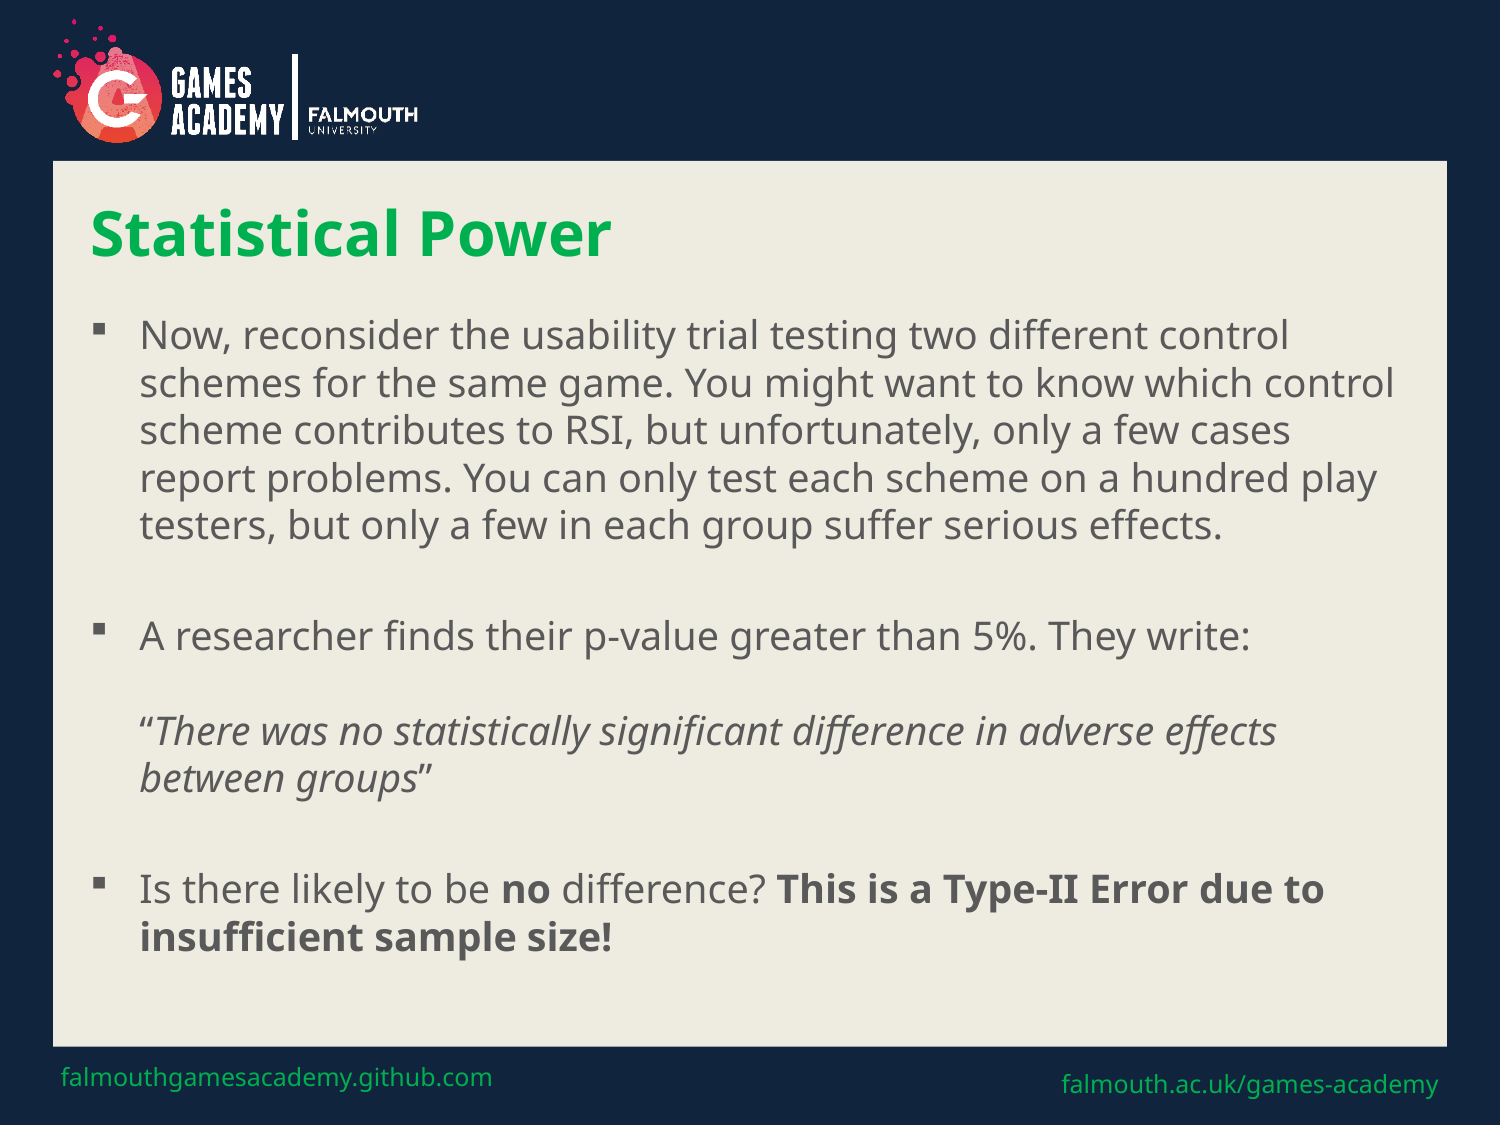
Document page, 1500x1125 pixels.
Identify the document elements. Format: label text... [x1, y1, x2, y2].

title Statistical Power [75, 184, 1425, 279]
list Now, reconsider the usability trial testing two different control schemes for the same game. You might want to know which control scheme contributes to RSI, but unfortunately, only a few cases report problems. You can only test each scheme on a hundred play testers, but only a few in each group suffer serious effects. A researcher finds their p-value greater than 5%. They write: “There was no statistically significant difference in adverse effects between groups” Is there likely to be no difference? This is a Type-II Error due to insufficient sample size! [75, 302, 1425, 1024]
picture [304, 104, 420, 138]
picture [53, 19, 284, 143]
